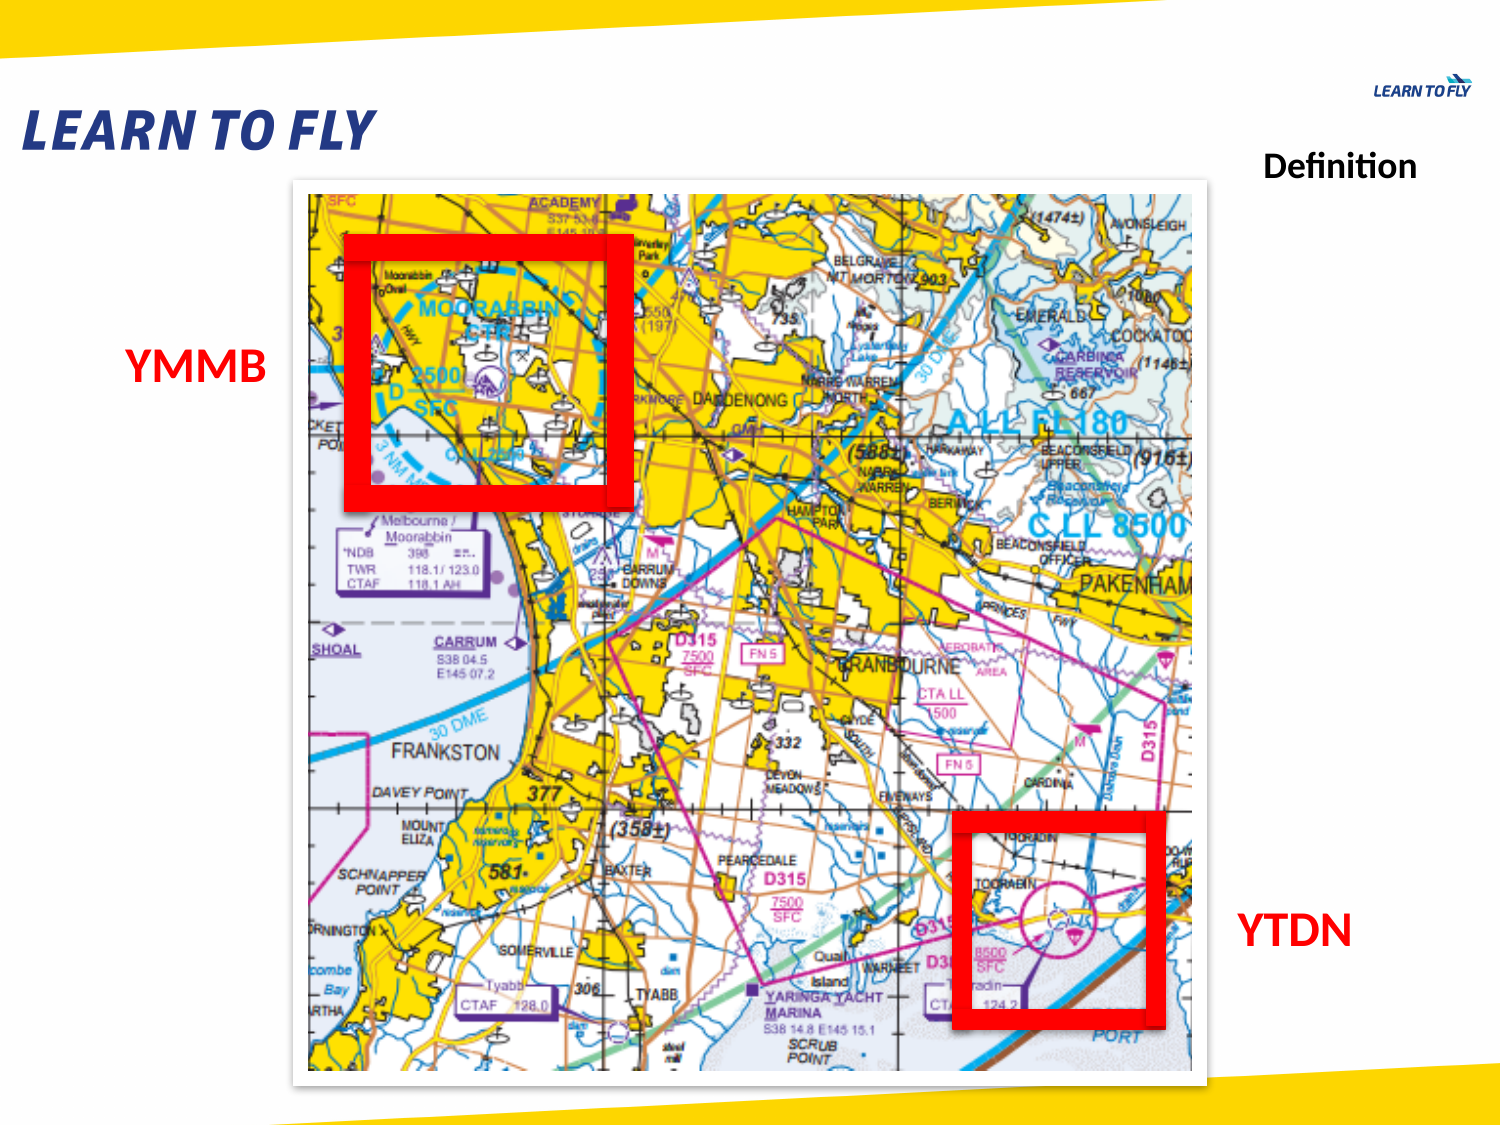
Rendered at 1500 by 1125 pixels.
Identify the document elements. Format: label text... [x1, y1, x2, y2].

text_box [952, 811, 1166, 1030]
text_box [344, 234, 634, 512]
text_box YMMB [0, 324, 302, 400]
text_box YTDN [1197, 888, 1492, 964]
picture [0, 0, 1500, 1125]
picture [307, 193, 1193, 1072]
text_box Definition [1248, 133, 1500, 194]
